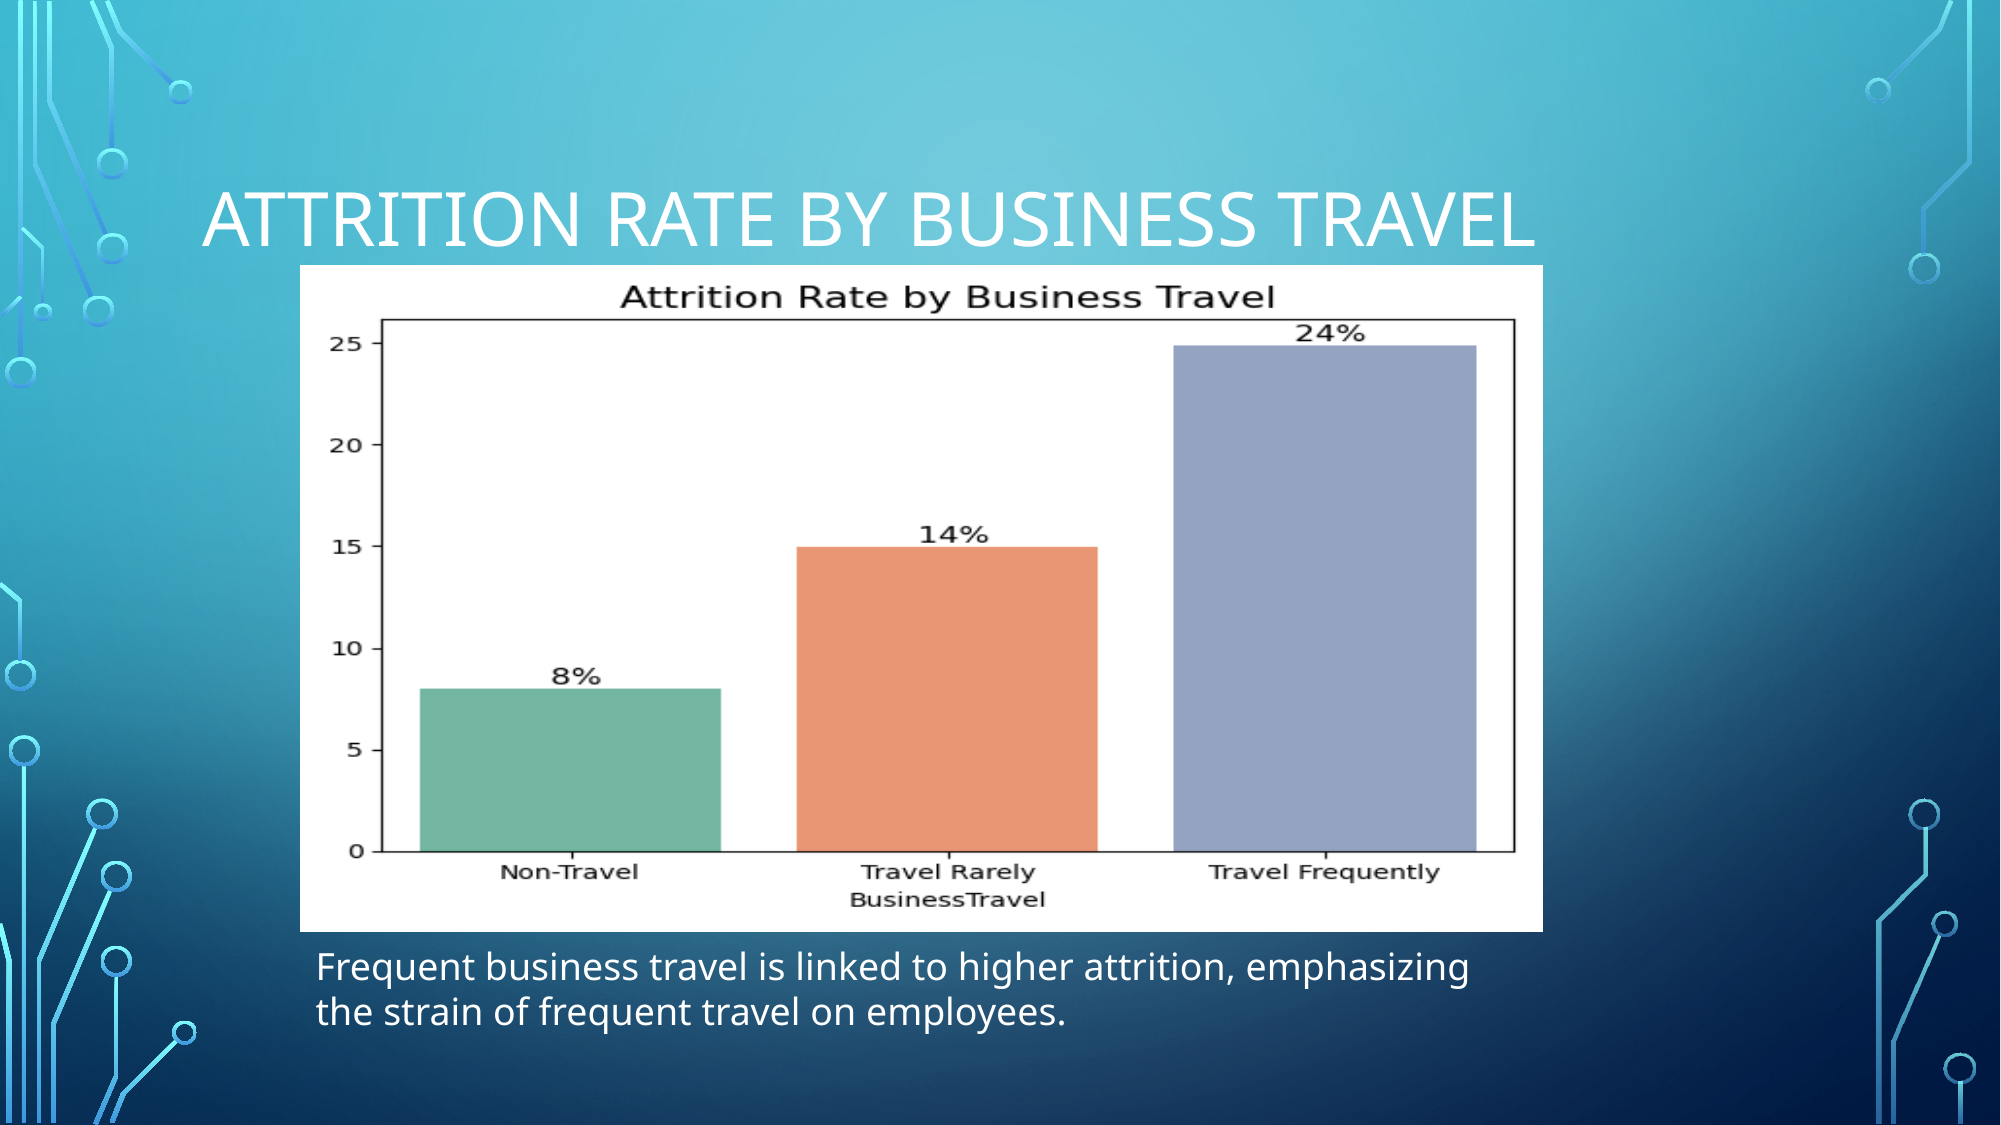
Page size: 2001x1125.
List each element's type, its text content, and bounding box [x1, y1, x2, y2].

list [300, 264, 1543, 933]
text_box Frequent business travel is linked to higher attrition, emphasizing the strain of frequent travel on employees. [300, 935, 1550, 1041]
title Attrition Rate by Business Travel [187, 101, 1813, 344]
